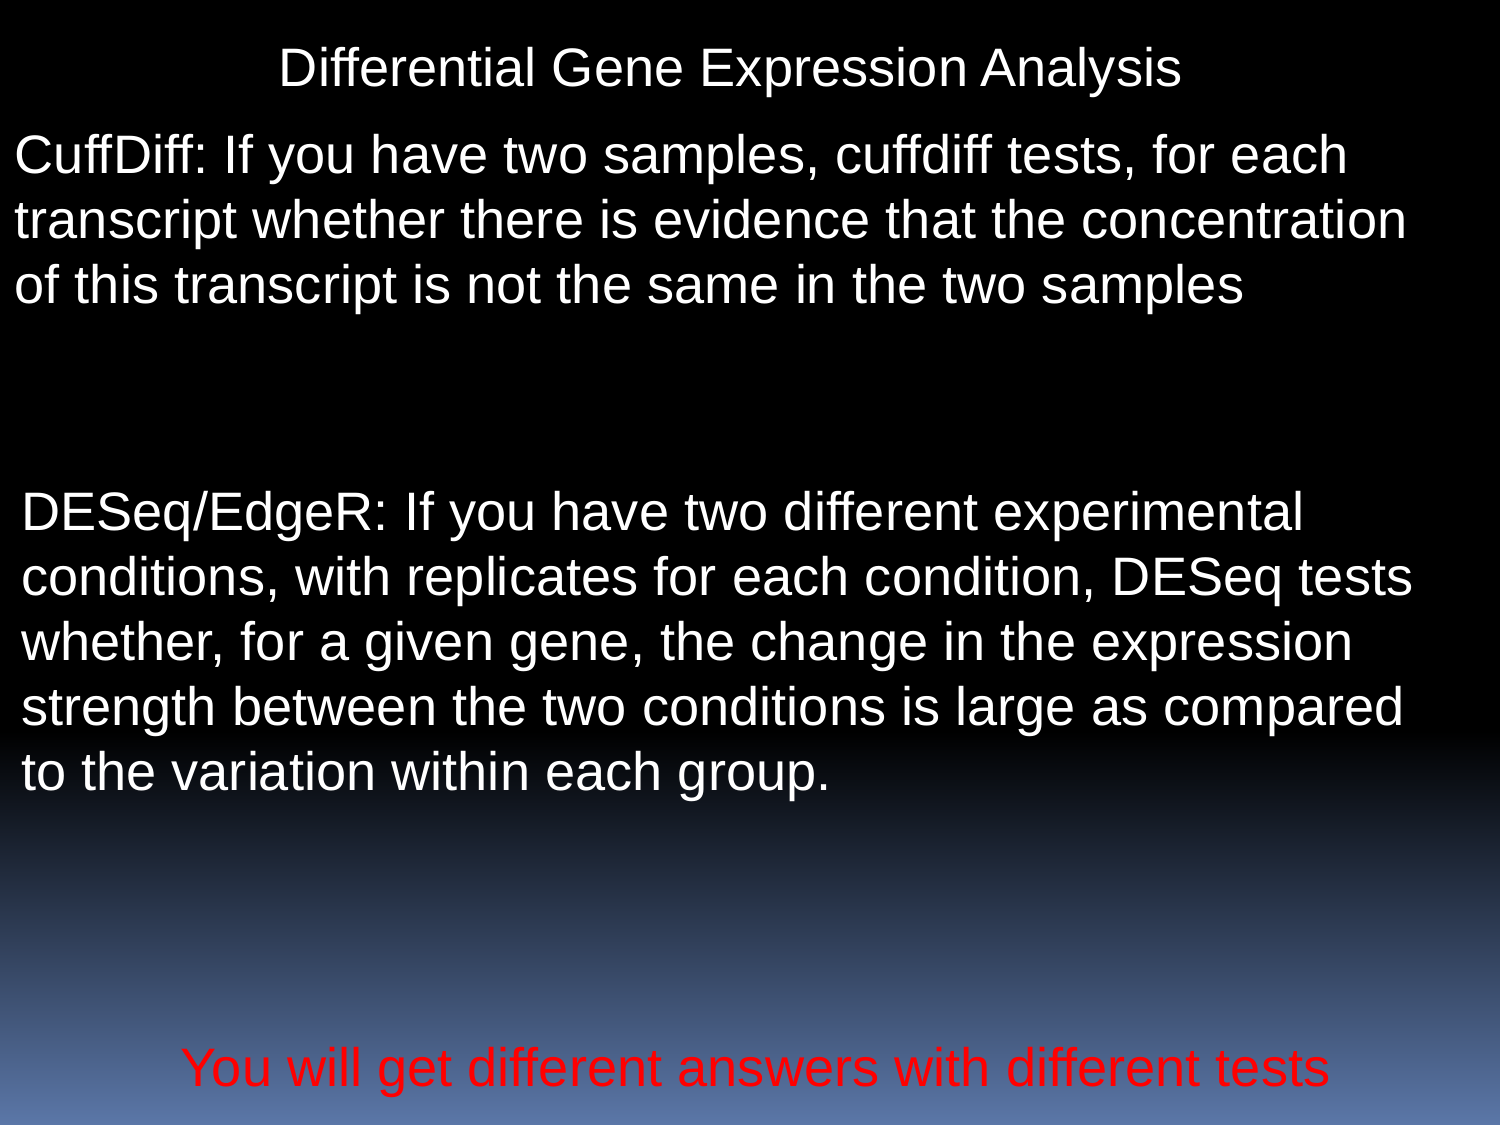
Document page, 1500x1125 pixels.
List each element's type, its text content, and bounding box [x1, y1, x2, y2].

text_box You will get different answers with different tests [24, 1024, 1488, 1105]
text_box CuffDiff: If you have two samples, cuffdiff tests, for each transcript whether there is evidence that the concentration of this transcript is not the same in the two samples [0, 112, 1463, 323]
text_box Differential Gene Expression Analysis [0, 24, 1463, 105]
text_box DESeq/EdgeR: If you have two different experimental conditions, with replicates for each condition, DESeq tests whether, for a given gene, the change in the expression strength between the two conditions is large as compared to the variation within each group. [6, 469, 1469, 809]
